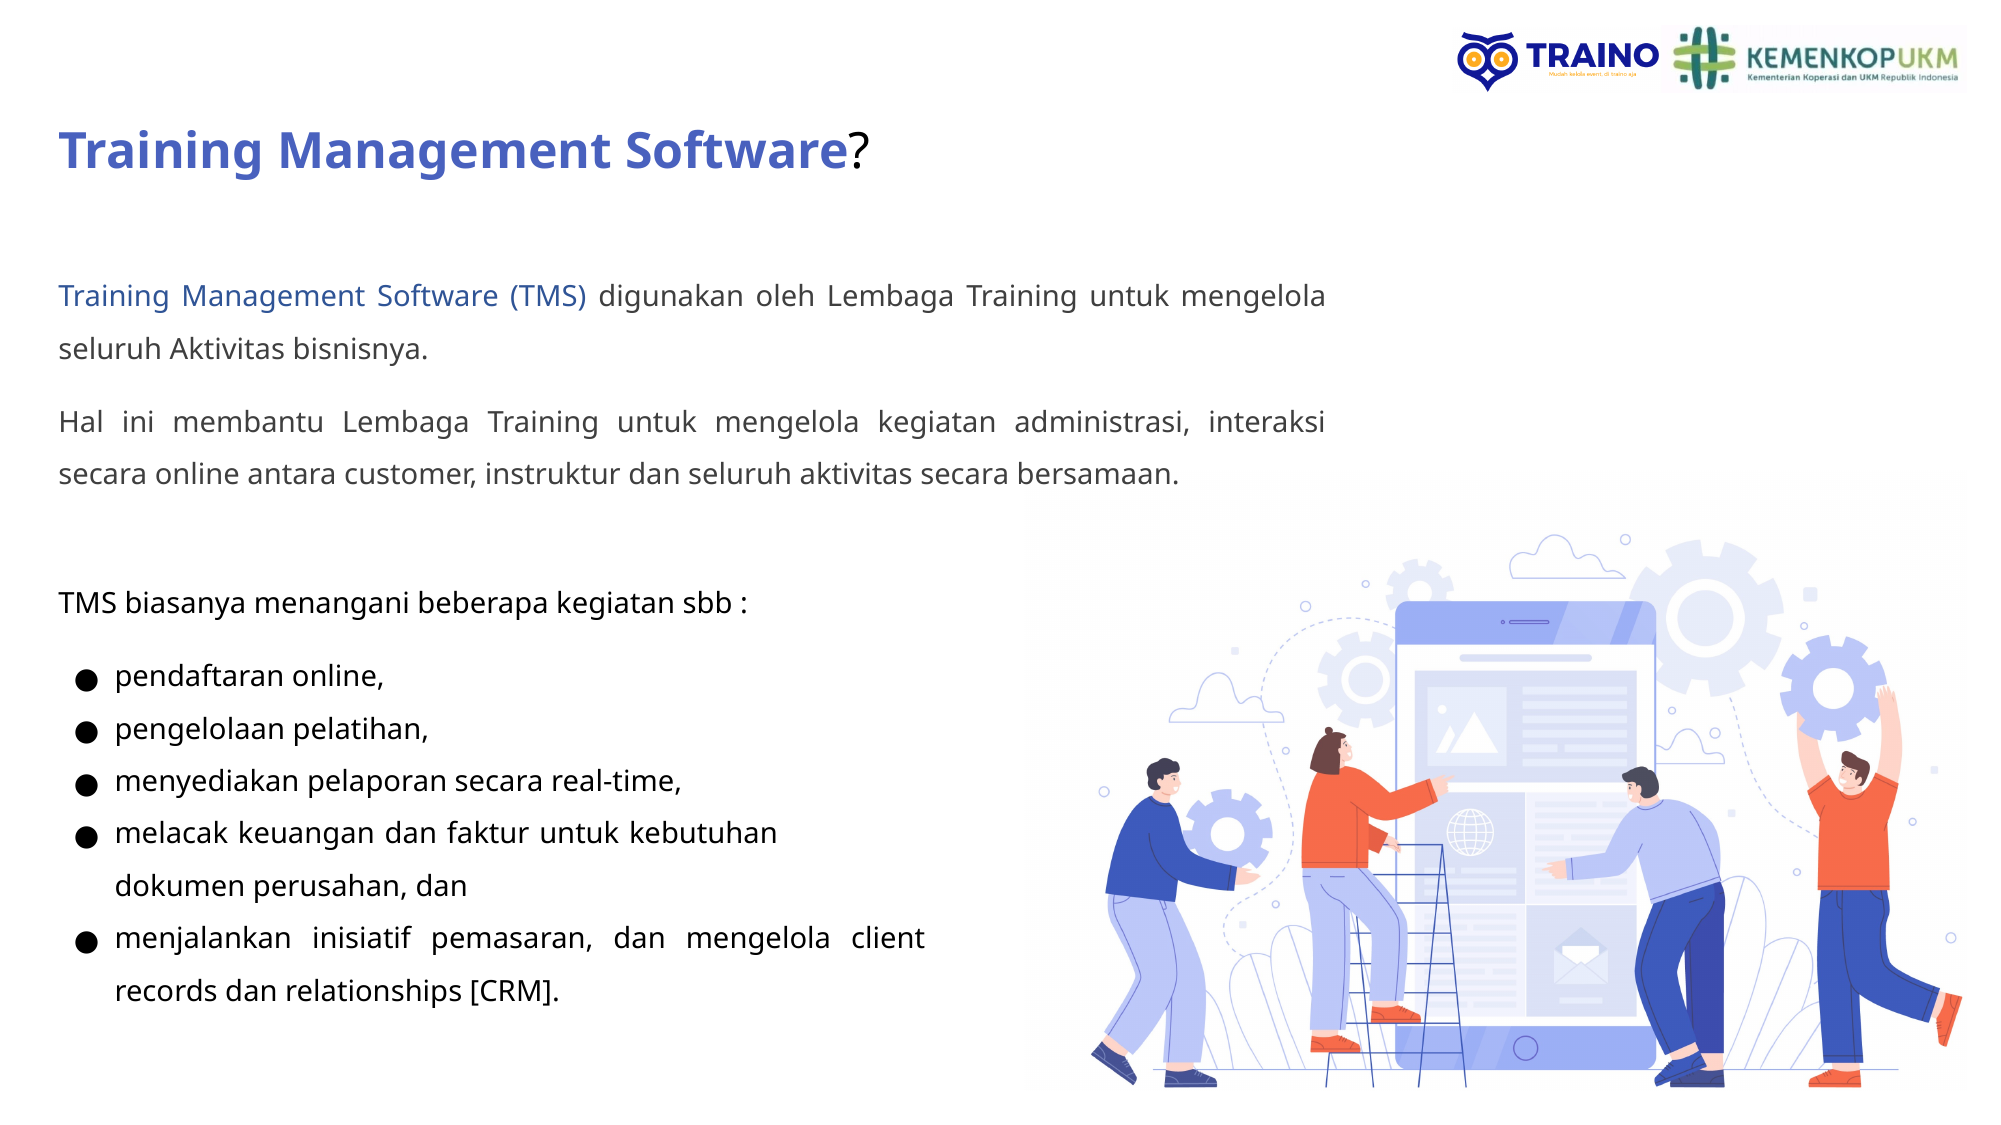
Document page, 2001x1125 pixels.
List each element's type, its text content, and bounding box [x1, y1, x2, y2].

text_box Training Management Software? [43, 101, 1139, 186]
picture [1452, 25, 1968, 93]
picture [1024, 470, 1968, 1091]
text_box Training Management Software (TMS) digunakan oleh Lembaga Training untuk mengelola seluruh Aktivitas bisnisnya. Hal ini membantu Lembaga Training untuk mengelola kegiatan administrasi, interaksi secara online antara customer, instruktur dan seluruh aktivitas secara bersamaan. [43, 252, 1342, 499]
text_box TMS biasanya menangani beberapa kegiatan sbb : pendaftaran online, pengelolaan pelatihan, menyediakan pelaporan secara real-time, melacak keuangan dan faktur untuk kebutuhan dokumen perusahan, dan menjalankan inisiatif pemasaran, dan mengelola client records dan relationships [CRM]. [43, 559, 941, 1015]
